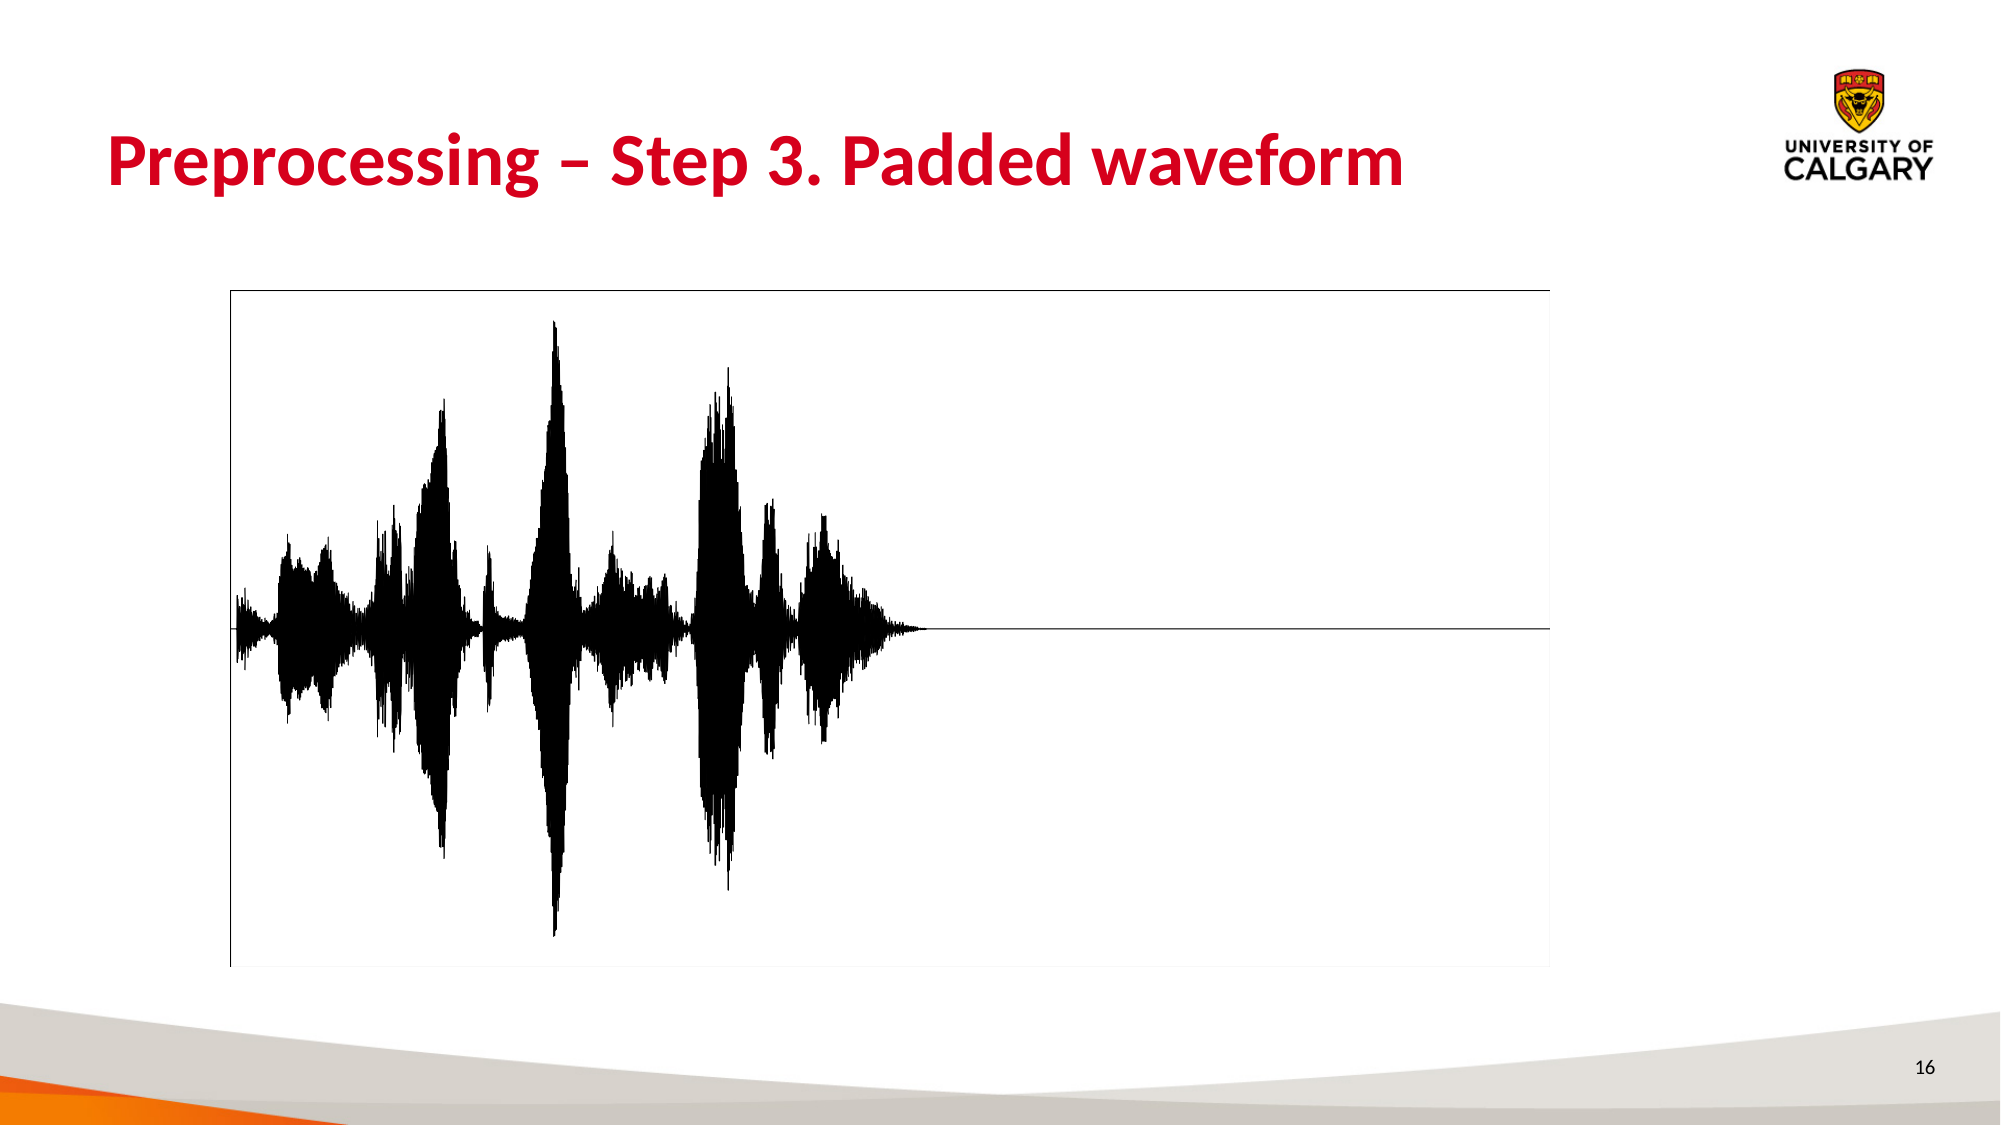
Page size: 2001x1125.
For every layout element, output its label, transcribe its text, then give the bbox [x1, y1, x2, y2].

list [230, 290, 1550, 967]
picture [0, 0, 2001, 1125]
title Preprocessing – Step 3. Padded waveform [92, 76, 1688, 246]
slide_number 16 [1500, 1046, 1951, 1107]
